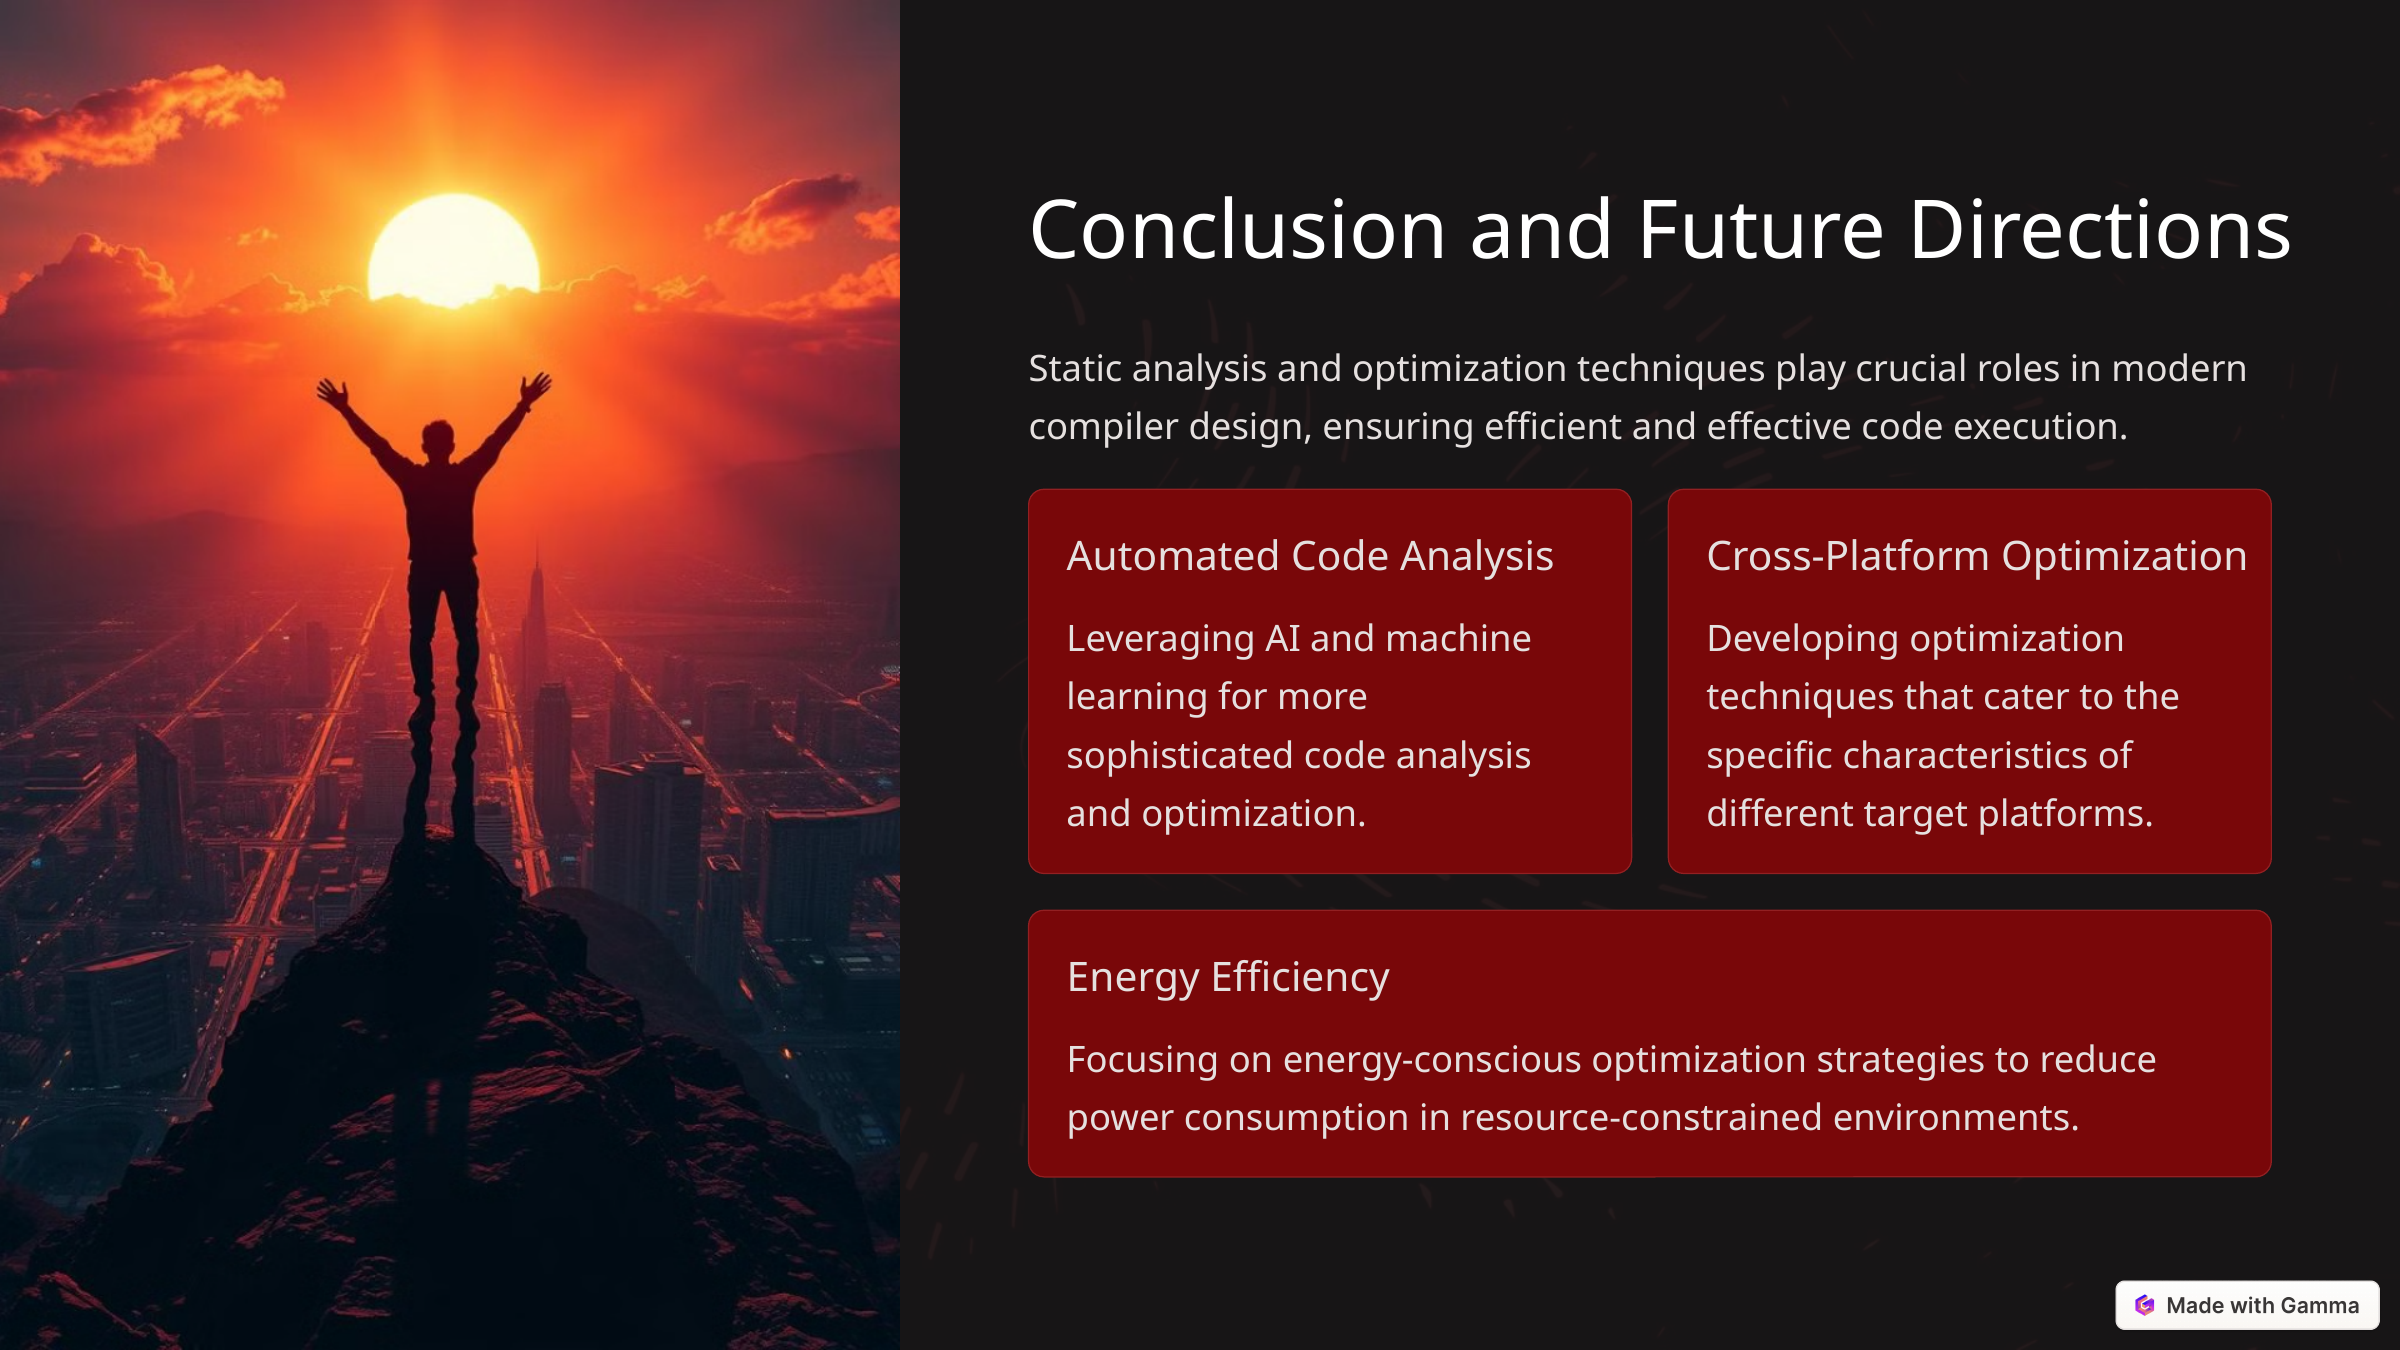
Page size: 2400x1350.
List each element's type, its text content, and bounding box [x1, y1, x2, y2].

text_box Conclusion and Future Directions [1028, 173, 2208, 276]
text_box Developing optimization techniques that cater to the specific characteristics of different target platforms. [1706, 600, 2234, 836]
picture [2106, 1271, 2389, 1339]
text_box [1028, 489, 1632, 874]
text_box [1668, 489, 2272, 874]
picture [0, 0, 900, 1350]
text_box [1028, 910, 2272, 1177]
text_box Energy Efficiency [1066, 948, 1475, 1000]
text_box Automated Code Analysis [1066, 527, 1521, 579]
text_box Static analysis and optimization techniques play crucial roles in modern compiler design, ensuring efficient and effective code execution. [1028, 330, 2272, 448]
text_box Focusing on energy-conscious optimization strategies to reduce power consumption in resource-constrained environments. [1066, 1021, 2234, 1139]
text_box Leveraging AI and machine learning for more sophisticated code analysis and optimization. [1066, 600, 1594, 777]
text_box Cross-Platform Optimization [1706, 527, 2214, 579]
